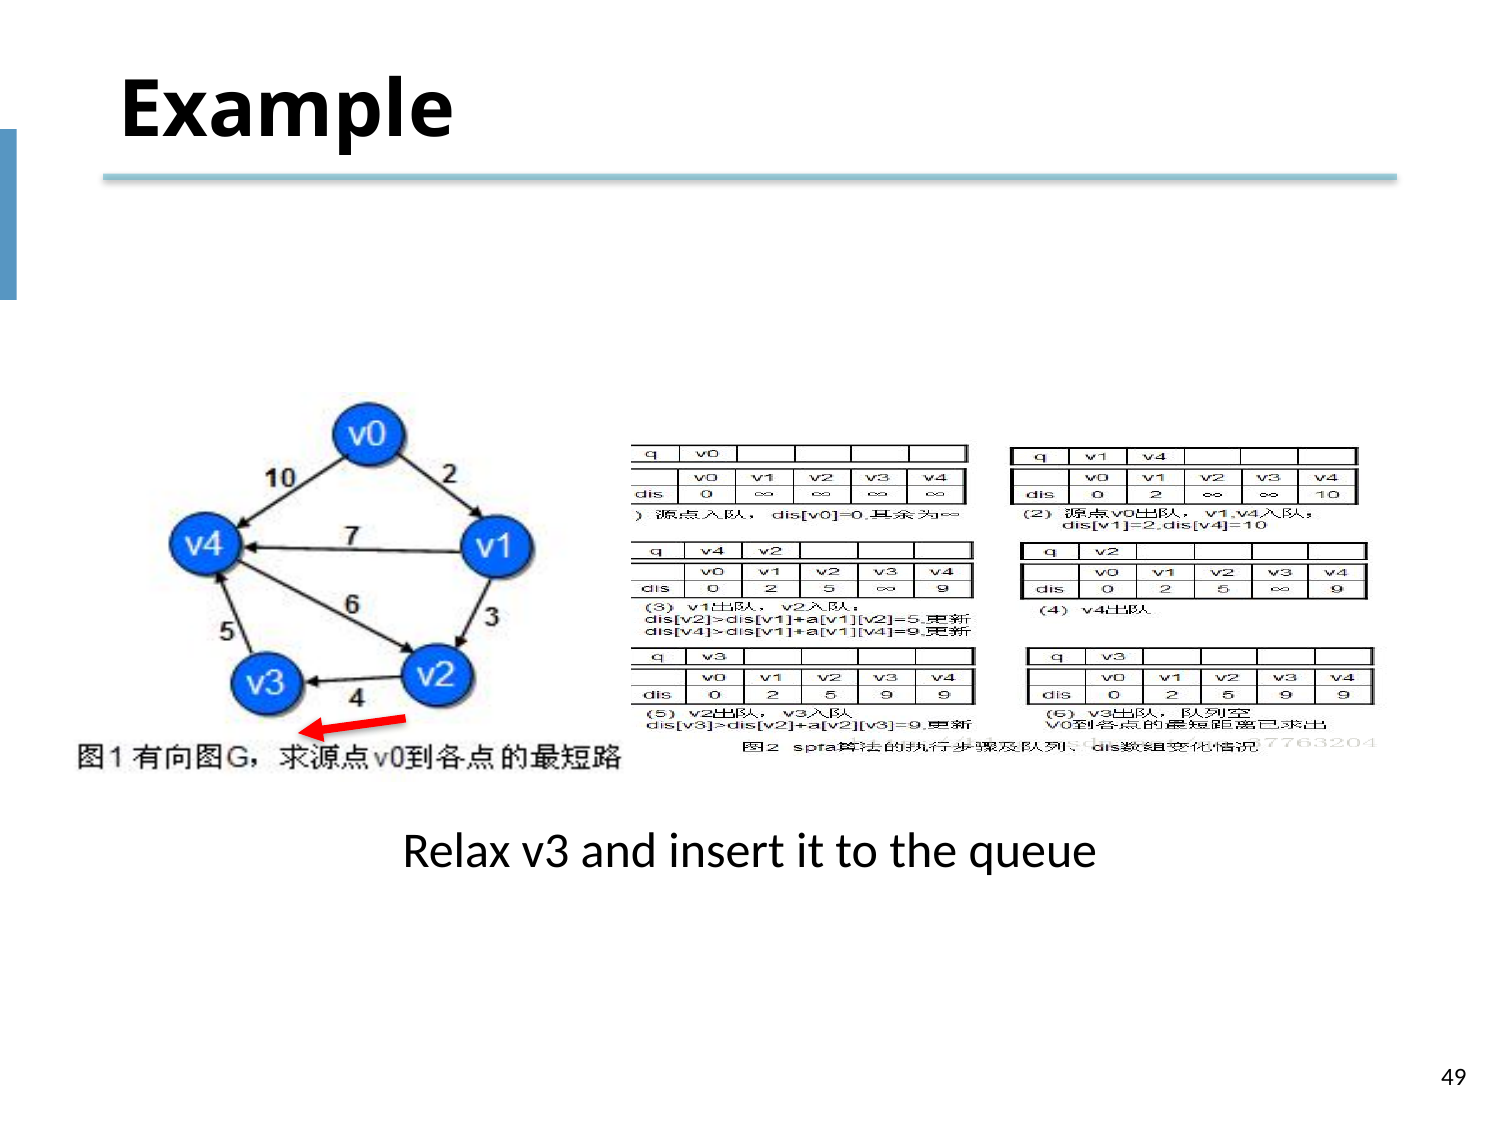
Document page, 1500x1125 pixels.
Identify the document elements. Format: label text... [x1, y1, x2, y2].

text_box Relax v3 and insert it to the queue [103, 810, 1397, 885]
slide_number 49 [1131, 1045, 1482, 1106]
picture [37, 391, 1397, 782]
title Example [103, 25, 1397, 185]
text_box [297, 717, 406, 734]
